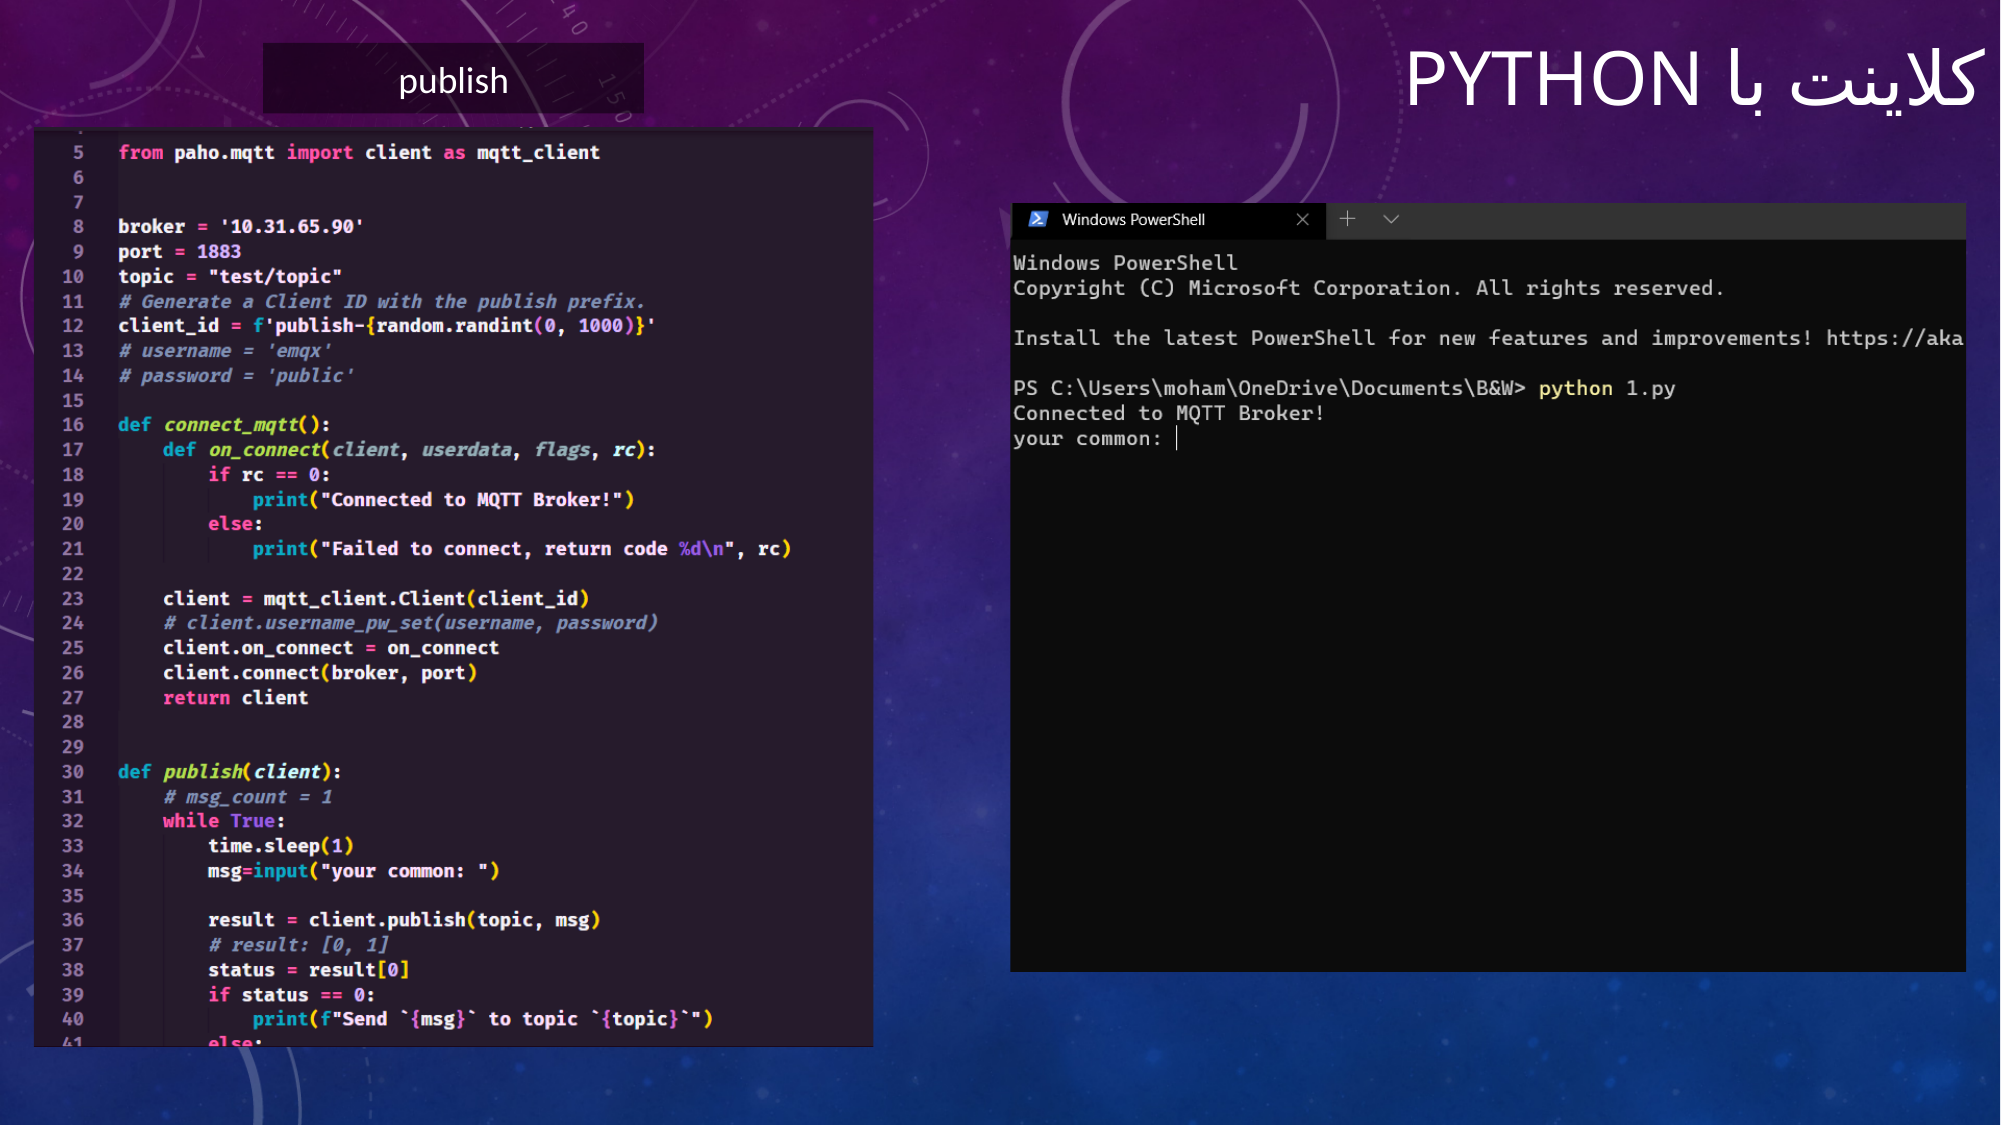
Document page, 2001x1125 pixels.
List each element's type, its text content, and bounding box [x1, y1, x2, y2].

title کلاینت با python [1381, 0, 2000, 128]
picture [0, 0, 2001, 1125]
text_box publish [263, 42, 644, 114]
